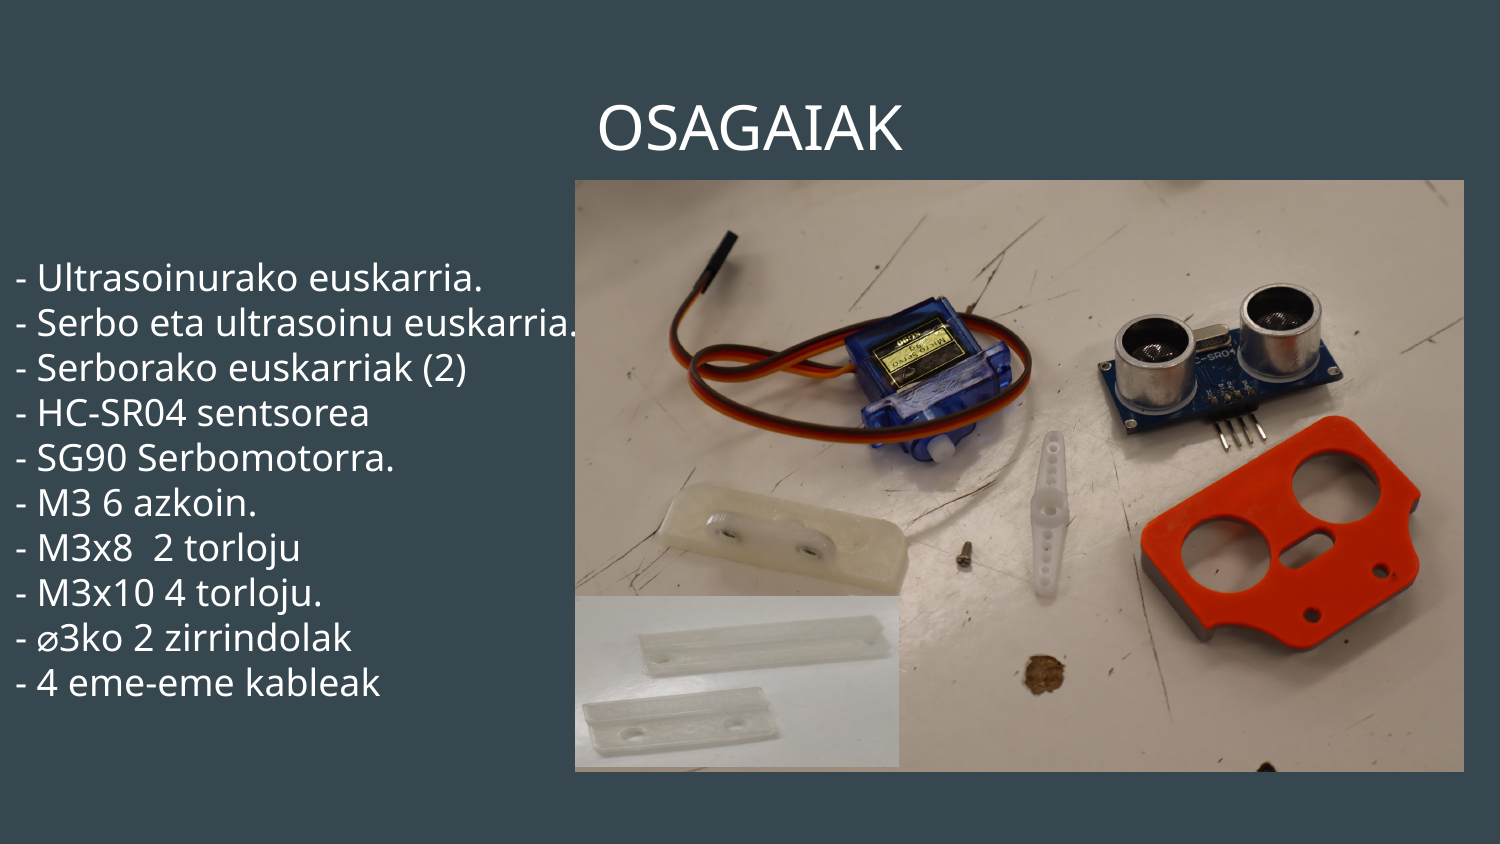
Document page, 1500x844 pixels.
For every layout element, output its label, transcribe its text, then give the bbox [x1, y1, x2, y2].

picture [574, 179, 1464, 773]
title OSAGAIAK [0, 72, 1500, 167]
text_box - Ultrasoinurako euskarria. - Serbo eta ultrasoinu euskarria. - Serborako euskarriak (2) - HC-SR04 sentsorea - SG90 Serbomotorra. - M3 6 azkoin. - M3x8 2 torloju - M3x10 4 torloju. - ⌀3ko 2 zirrindolak - 4 eme-eme kableak [0, 238, 569, 724]
